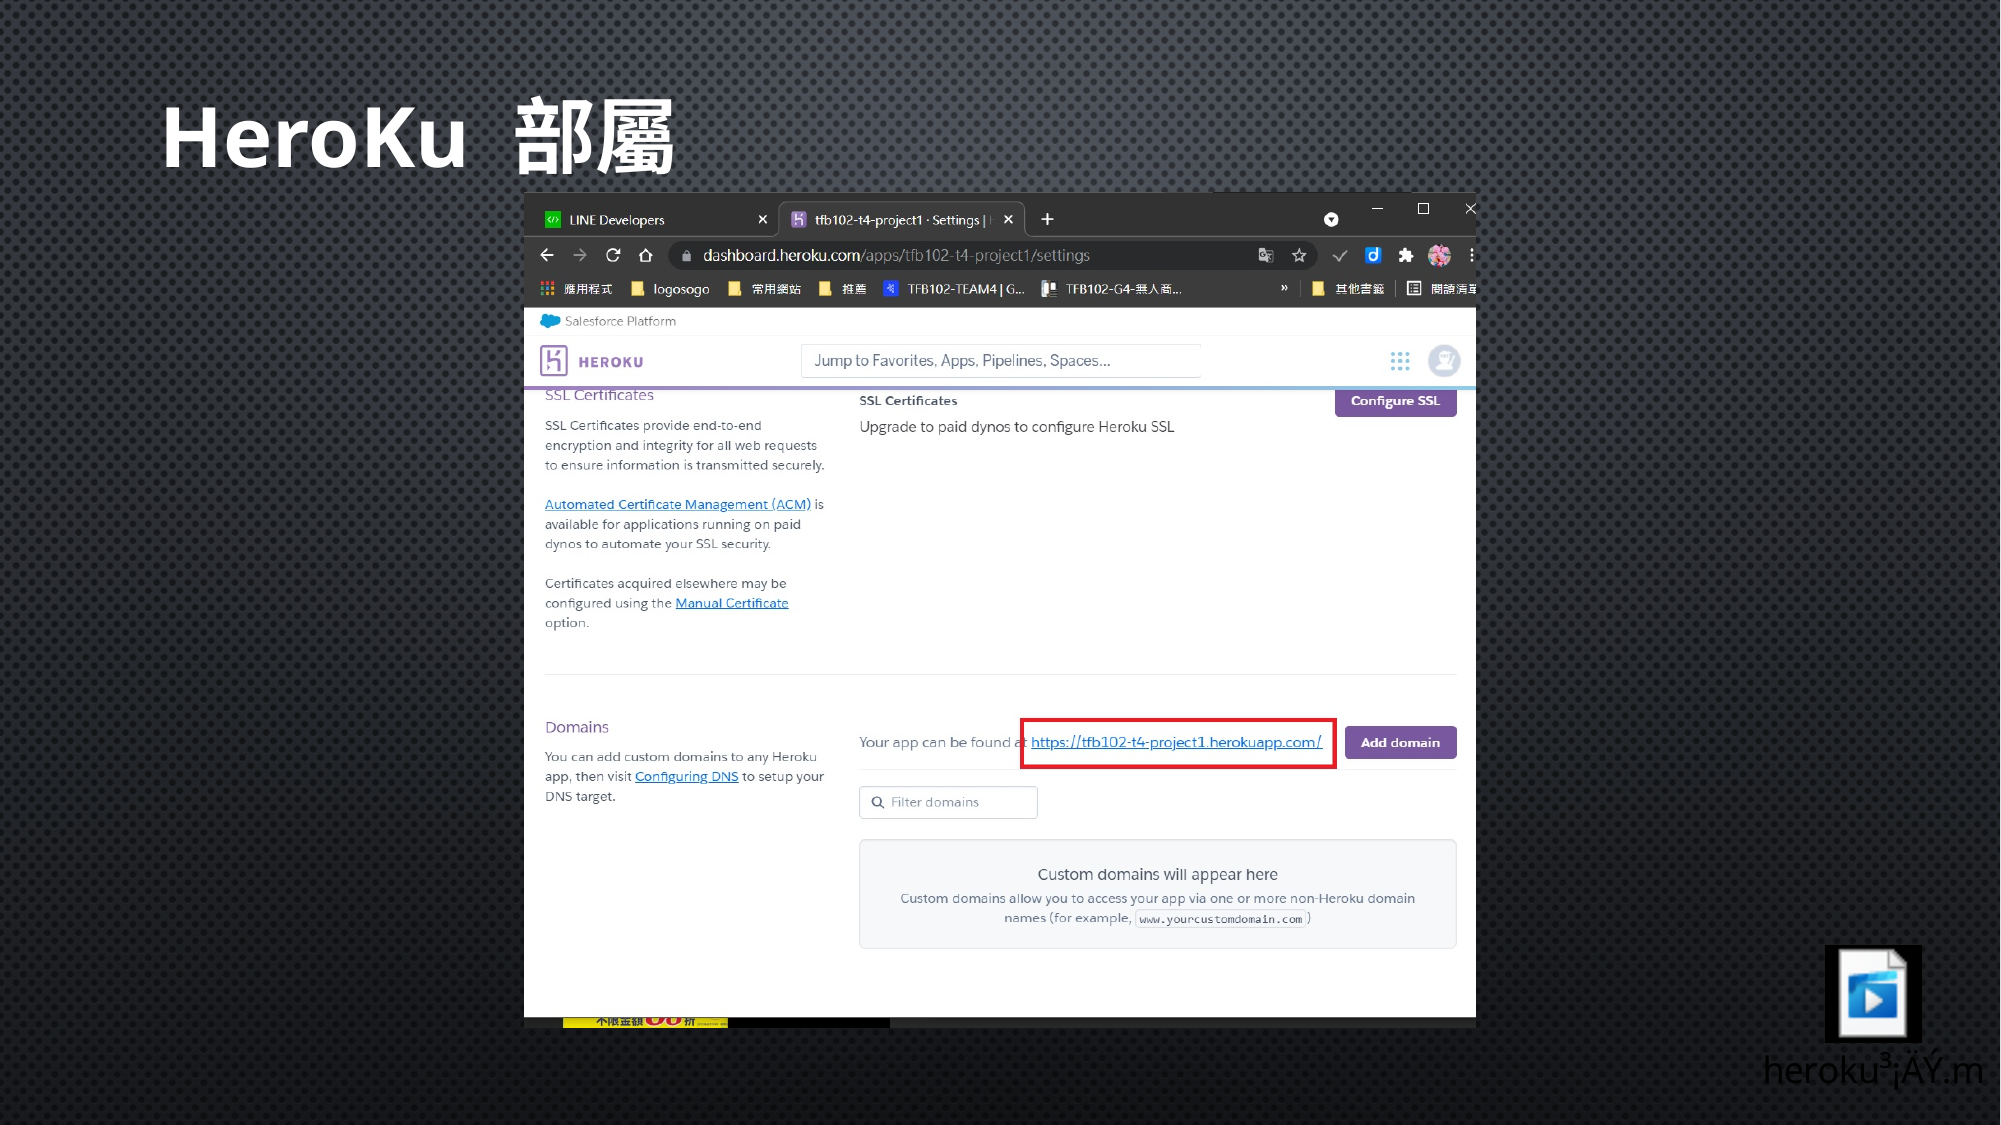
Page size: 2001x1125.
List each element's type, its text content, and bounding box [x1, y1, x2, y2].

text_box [1703, 944, 2000, 1106]
text_box HeroKu 部屬 [144, 76, 764, 192]
picture [524, 192, 1476, 1029]
